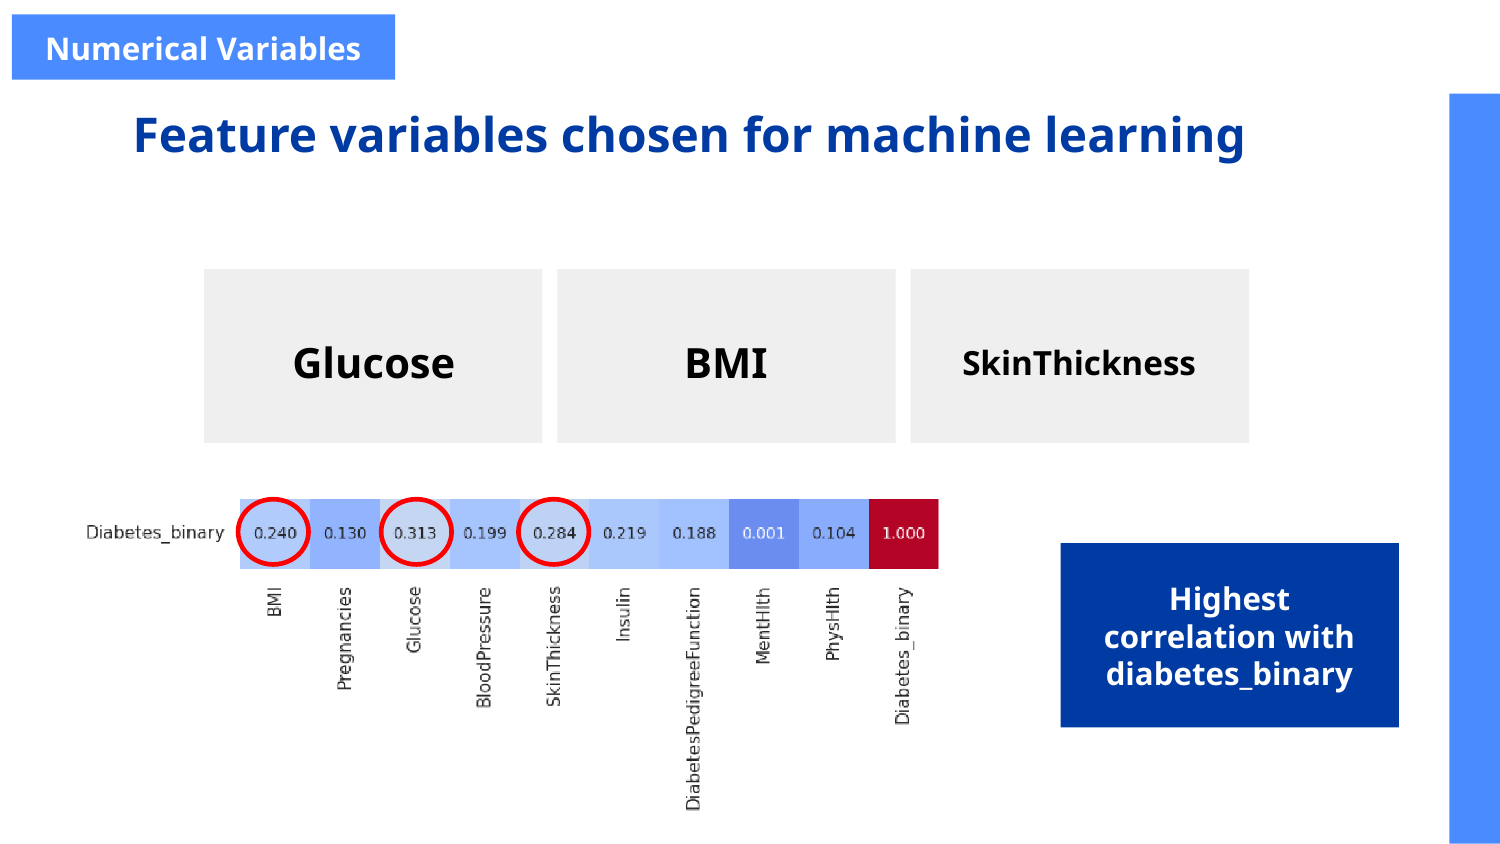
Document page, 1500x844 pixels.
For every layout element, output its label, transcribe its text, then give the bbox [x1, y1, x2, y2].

subtitle Glucose [229, 280, 519, 443]
subtitle SkinThickness [934, 280, 1224, 443]
text_box [204, 269, 543, 443]
picture [56, 498, 948, 818]
subtitle BMI [581, 280, 871, 443]
text_box [910, 269, 1250, 443]
title Feature variables chosen for machine learning [117, 89, 1383, 197]
subtitle Numerical Variables [11, 14, 396, 80]
text_box [1060, 543, 1399, 728]
subtitle Highest correlation with diabetes_binary [1078, 564, 1381, 674]
text_box [557, 269, 896, 443]
